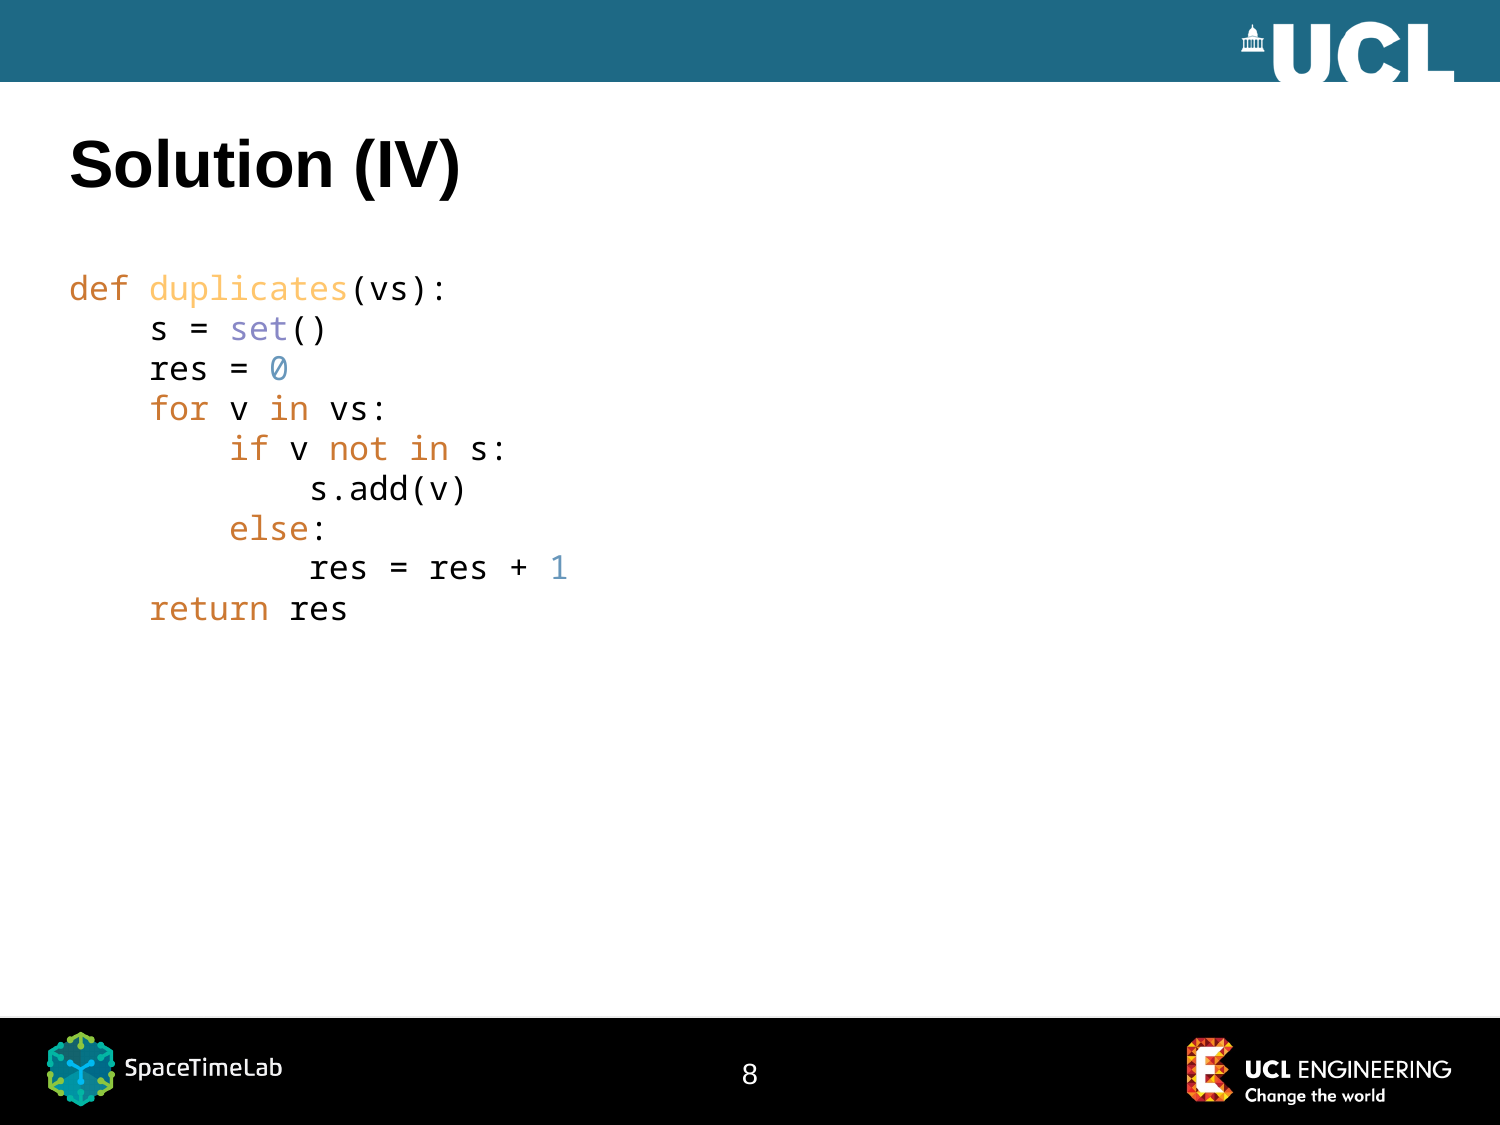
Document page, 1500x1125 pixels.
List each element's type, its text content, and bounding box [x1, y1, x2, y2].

title Solution (IV) [54, 113, 1447, 197]
list def duplicates(vs): s = set() res = 0 for v in vs: if v not in s: s.add(v) else: res = res + 1 return res [54, 219, 1447, 1012]
footer 8 [496, 1042, 1004, 1103]
picture [0, 990, 1500, 1125]
